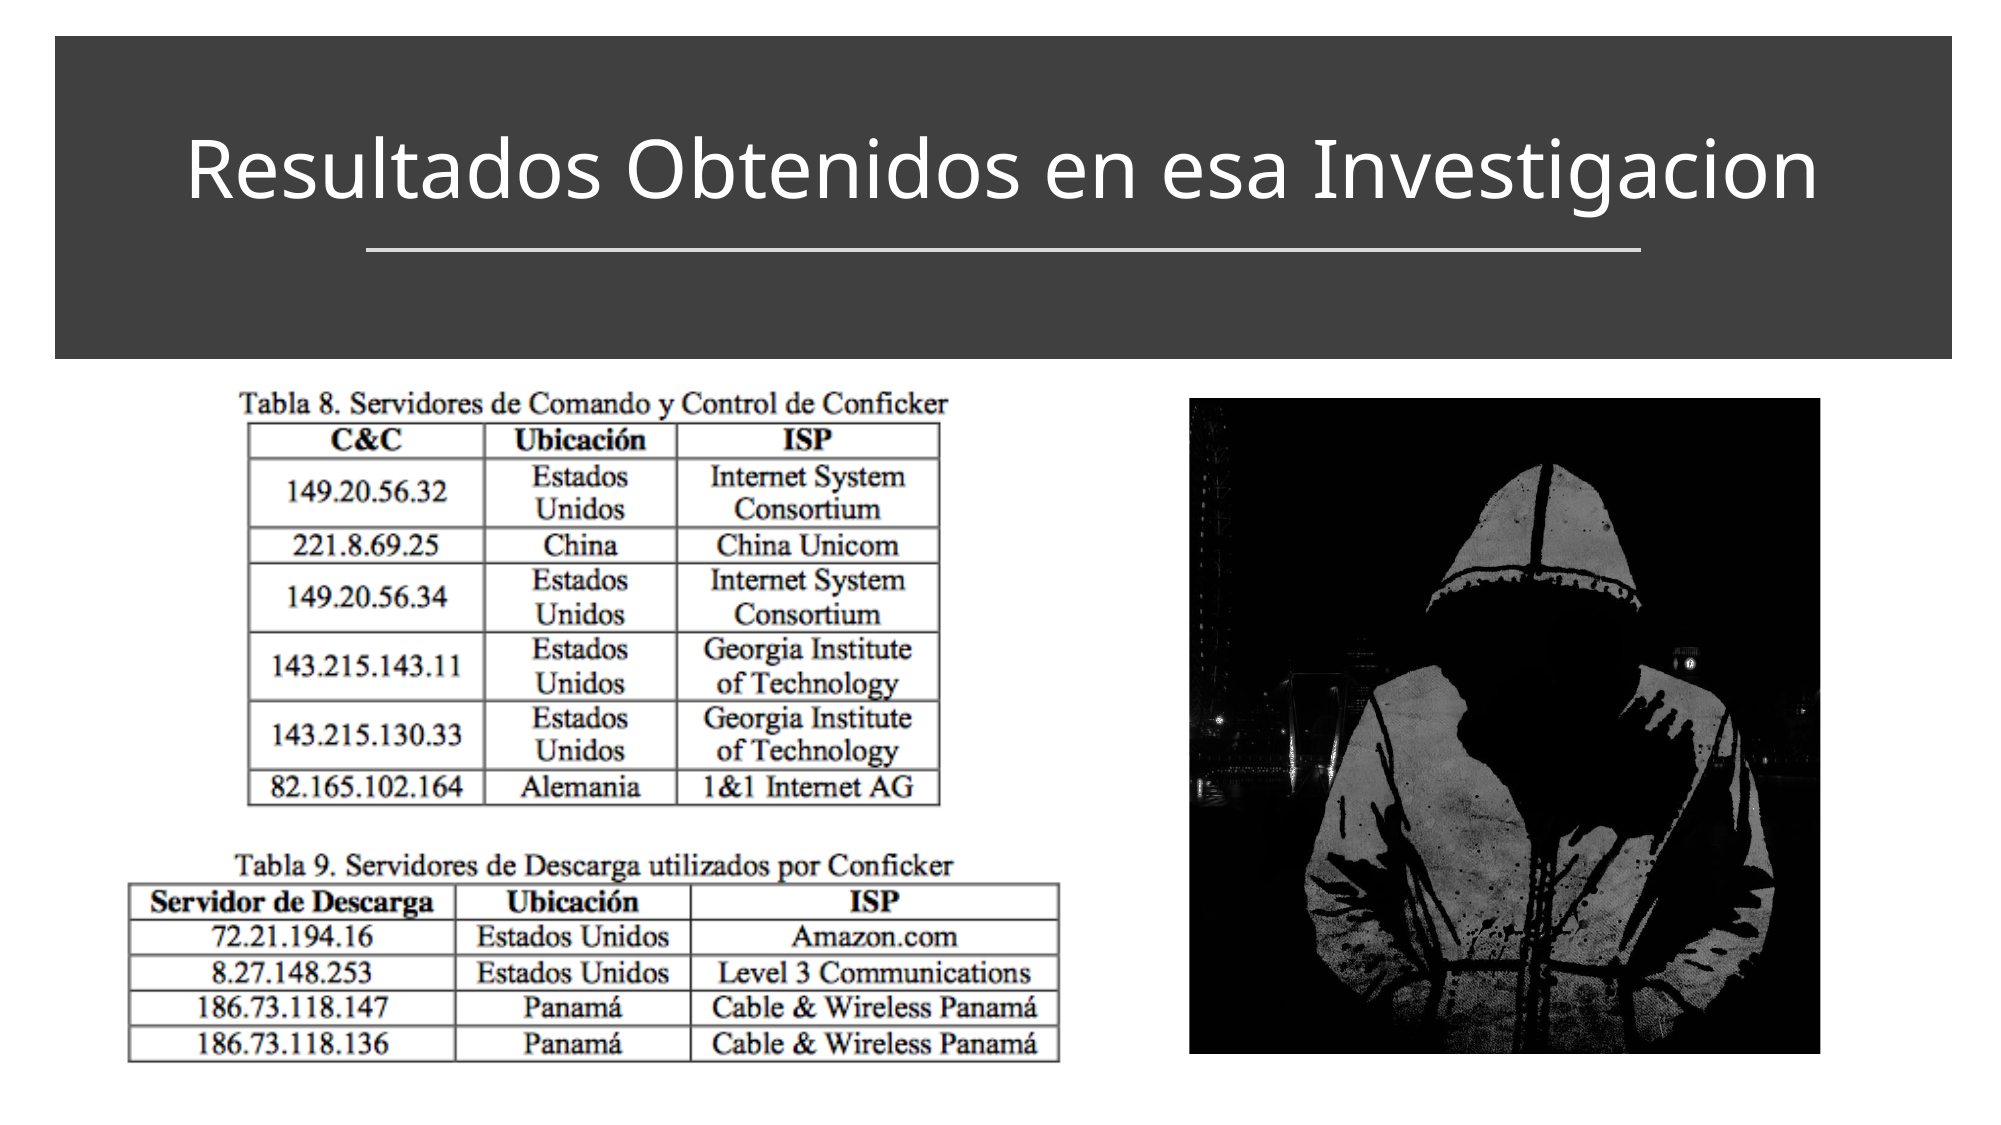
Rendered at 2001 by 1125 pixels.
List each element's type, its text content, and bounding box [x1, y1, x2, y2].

picture [1189, 398, 1821, 1054]
text_box [64, 45, 1942, 350]
title Resultados Obtenidos en esa Investigacion [89, 71, 1917, 224]
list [89, 373, 1131, 1088]
